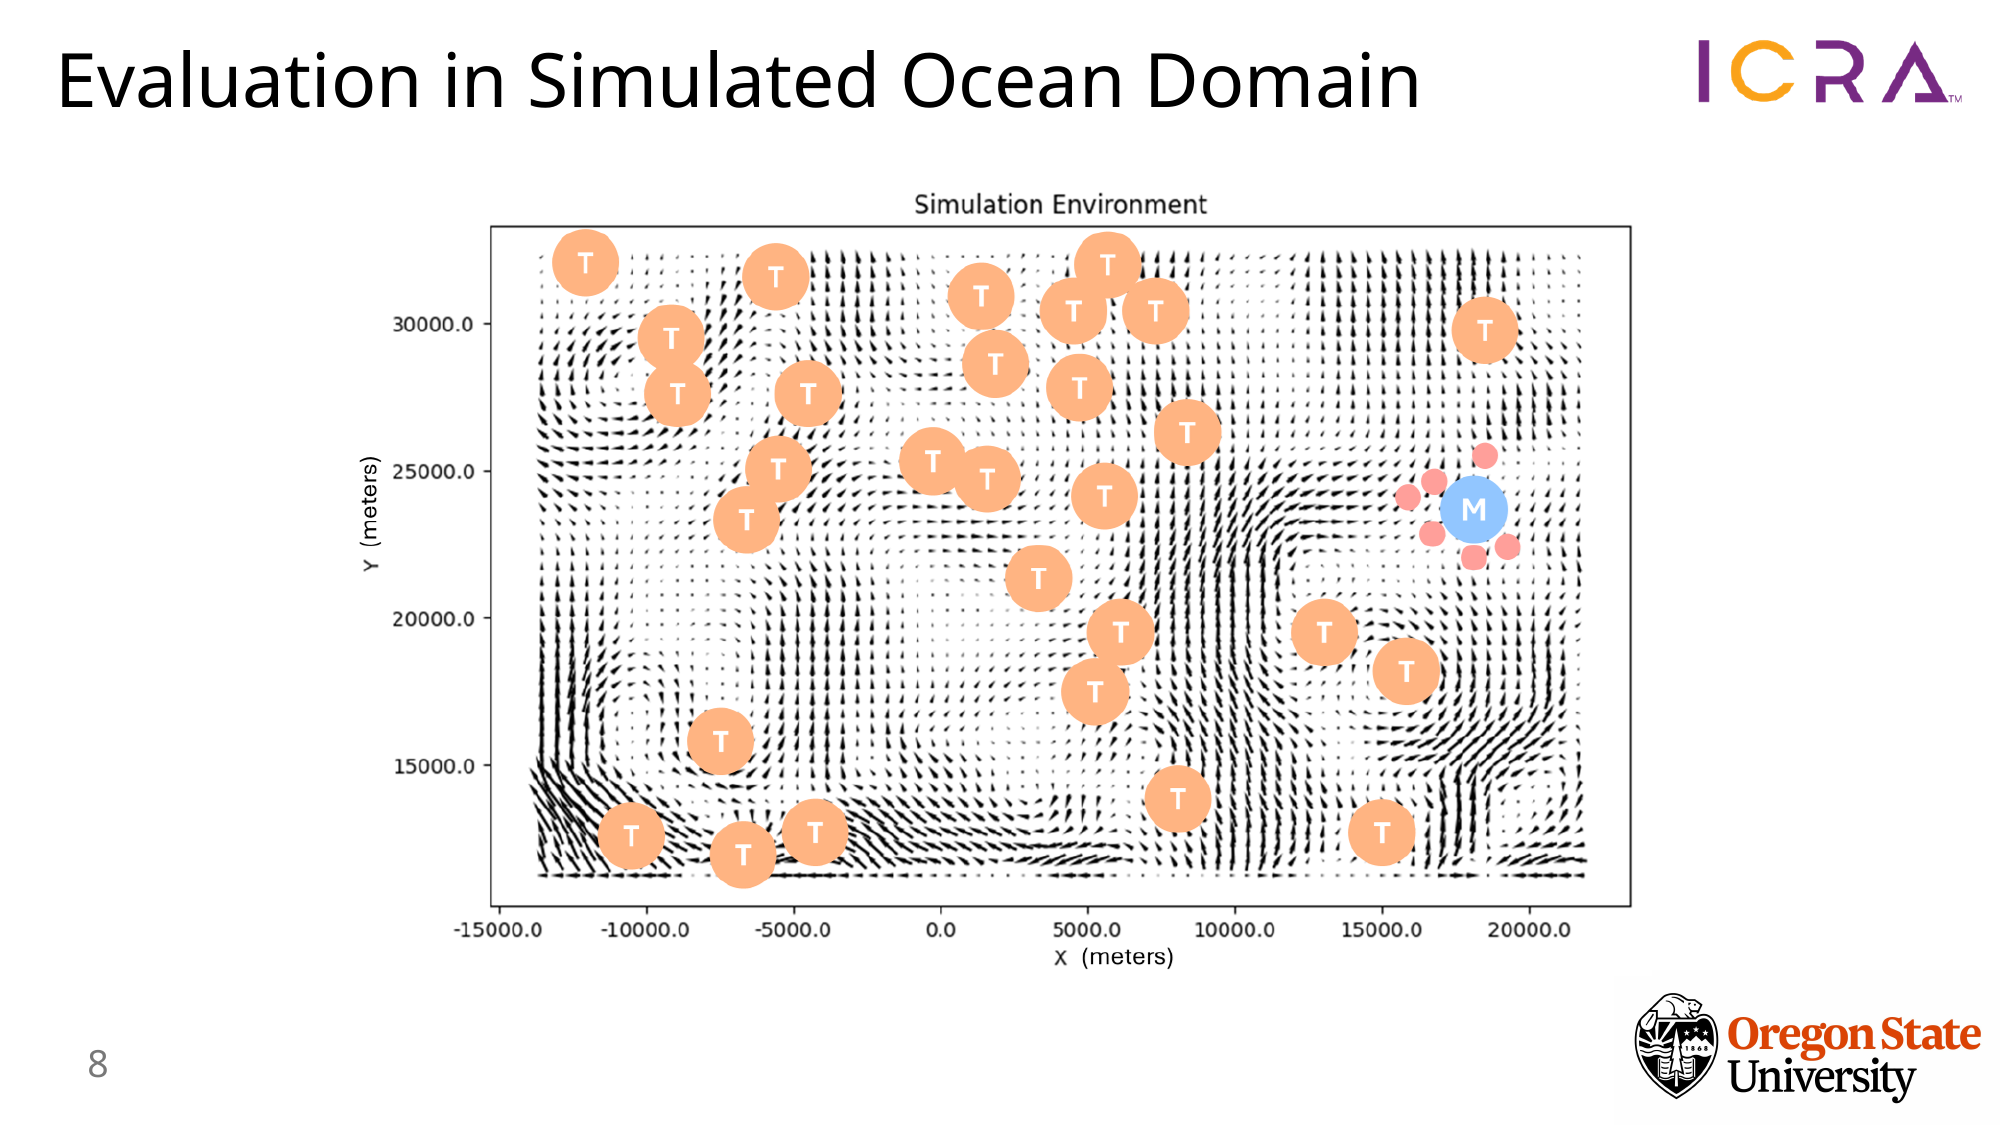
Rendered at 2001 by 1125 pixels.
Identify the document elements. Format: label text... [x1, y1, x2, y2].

text_box Evaluation in Simulated Ocean Domain [40, 25, 1747, 130]
slide_number 7 [72, 1035, 523, 1096]
picture [1639, 0, 2001, 163]
picture [347, 186, 2000, 1125]
